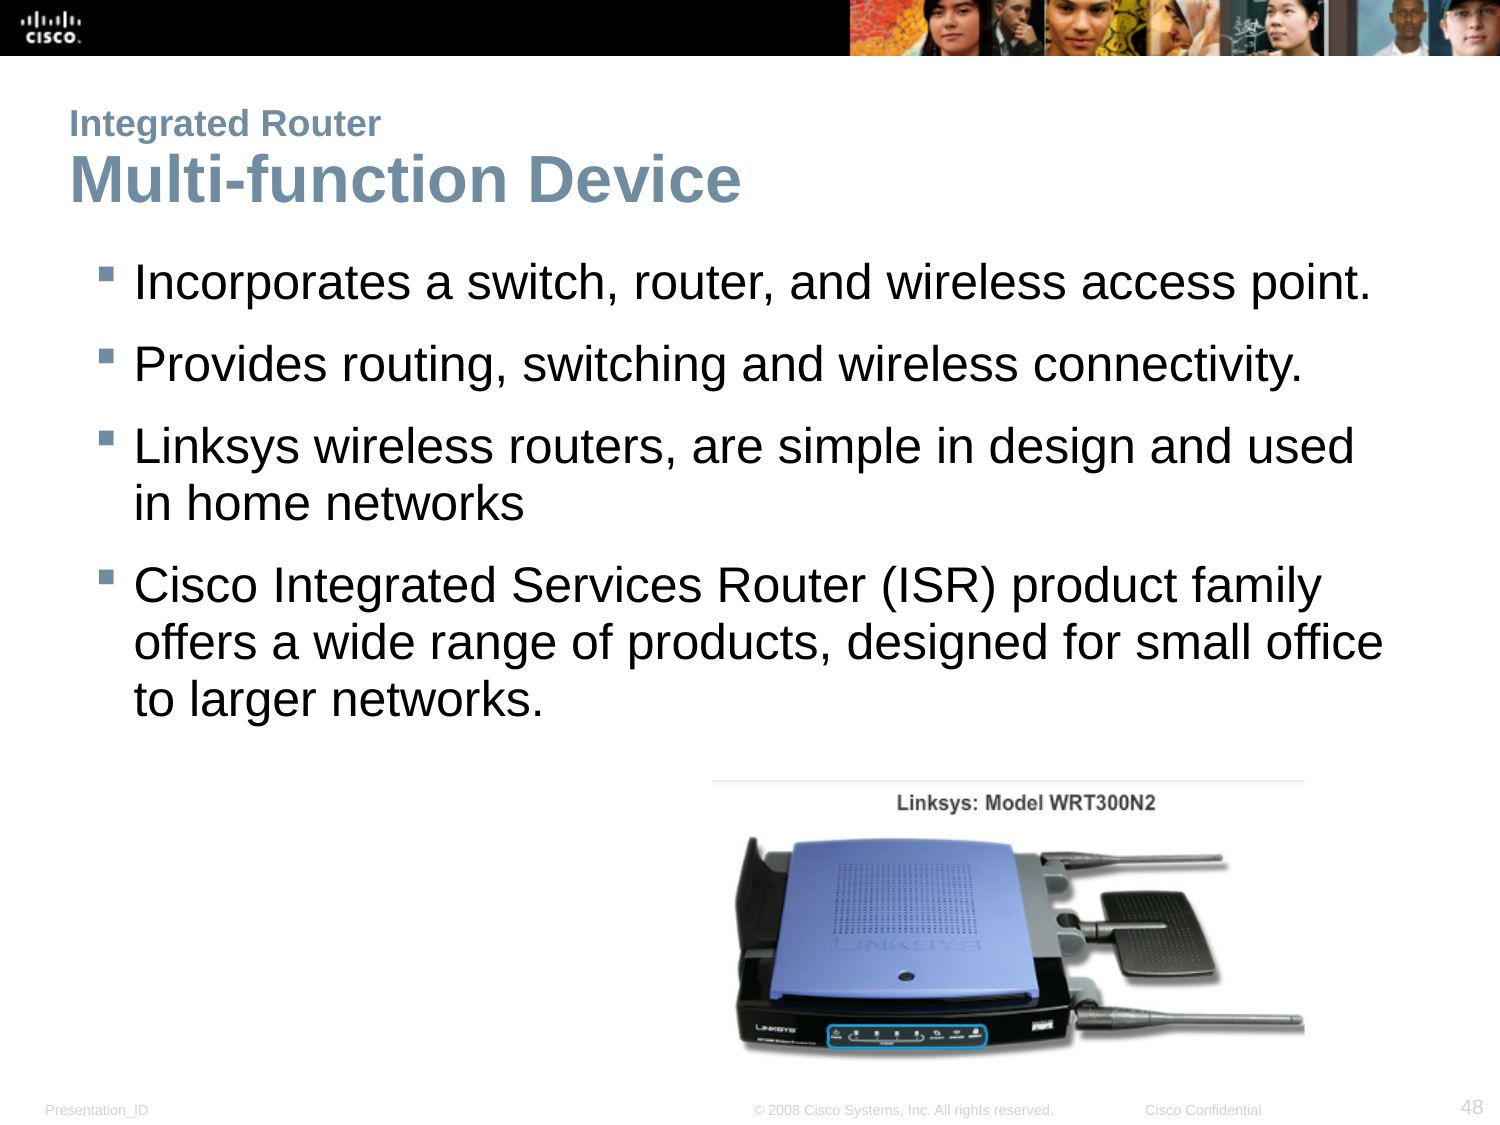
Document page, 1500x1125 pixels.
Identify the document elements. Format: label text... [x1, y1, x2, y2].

picture [0, 0, 1500, 56]
list Incorporates a switch, router, and wireless access point. Provides routing, switching and wireless connectivity. Linksys wireless routers, are simple in design and used in home networks Cisco Integrated Services Router (ISR) product family offers a wide range of products, designed for small office to larger networks. [80, 246, 1417, 1125]
picture [711, 780, 1305, 1085]
title Integrated Router Multi-function Device [55, 80, 1444, 224]
